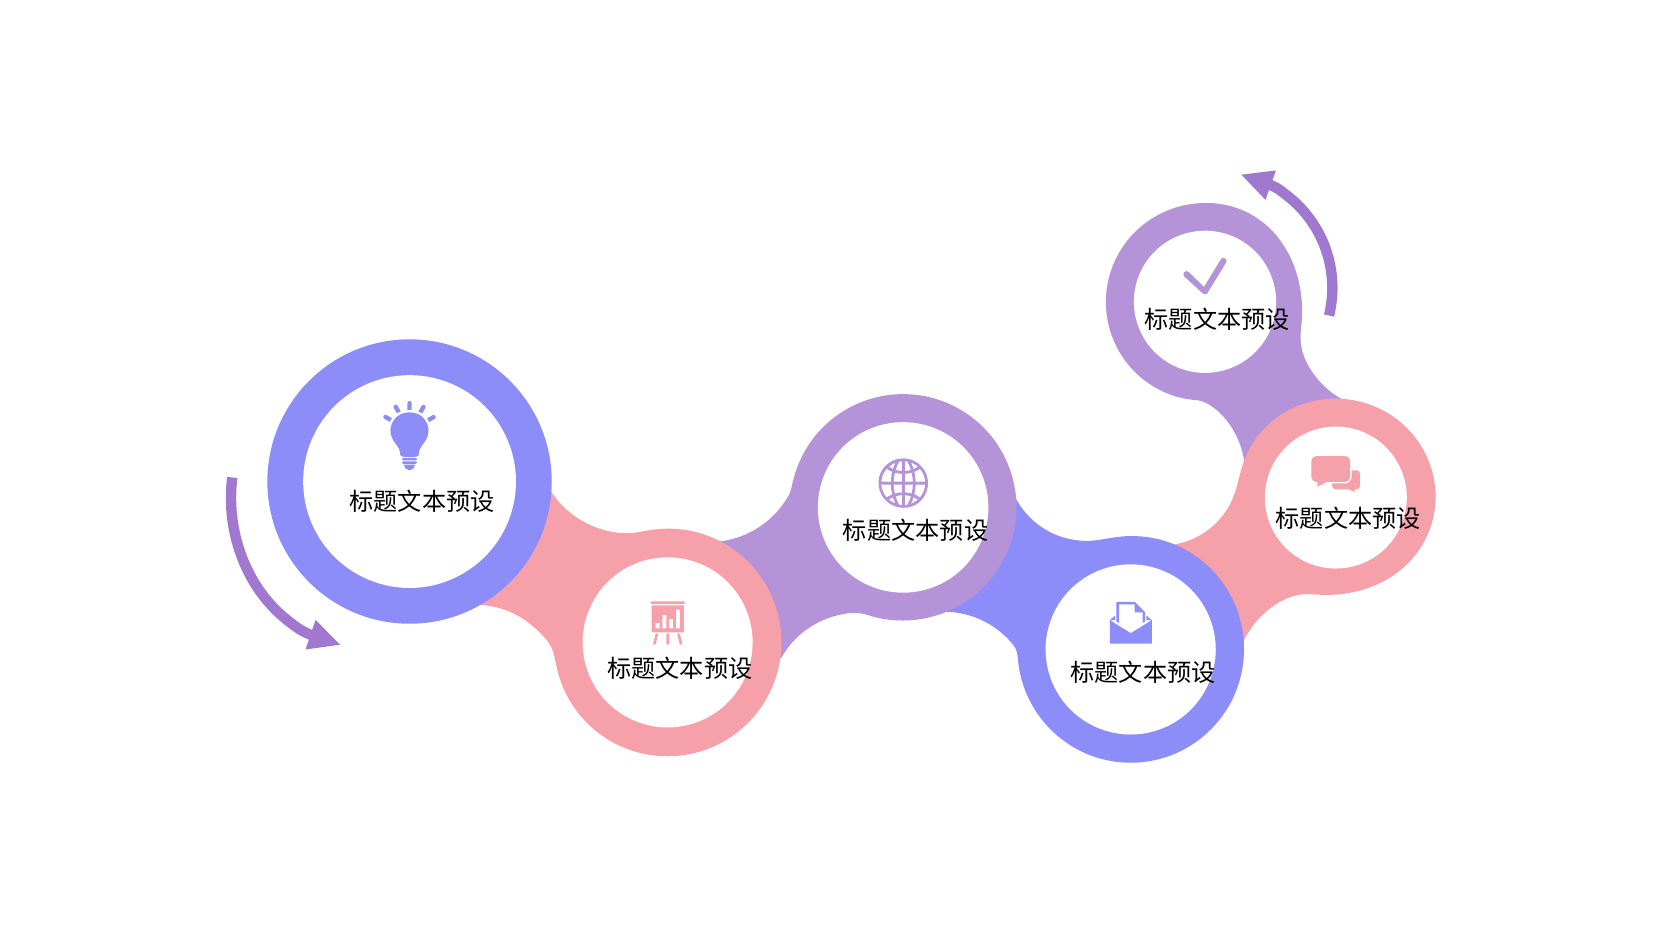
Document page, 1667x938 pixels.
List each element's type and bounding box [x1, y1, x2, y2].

text_box [230, 174, 1436, 763]
